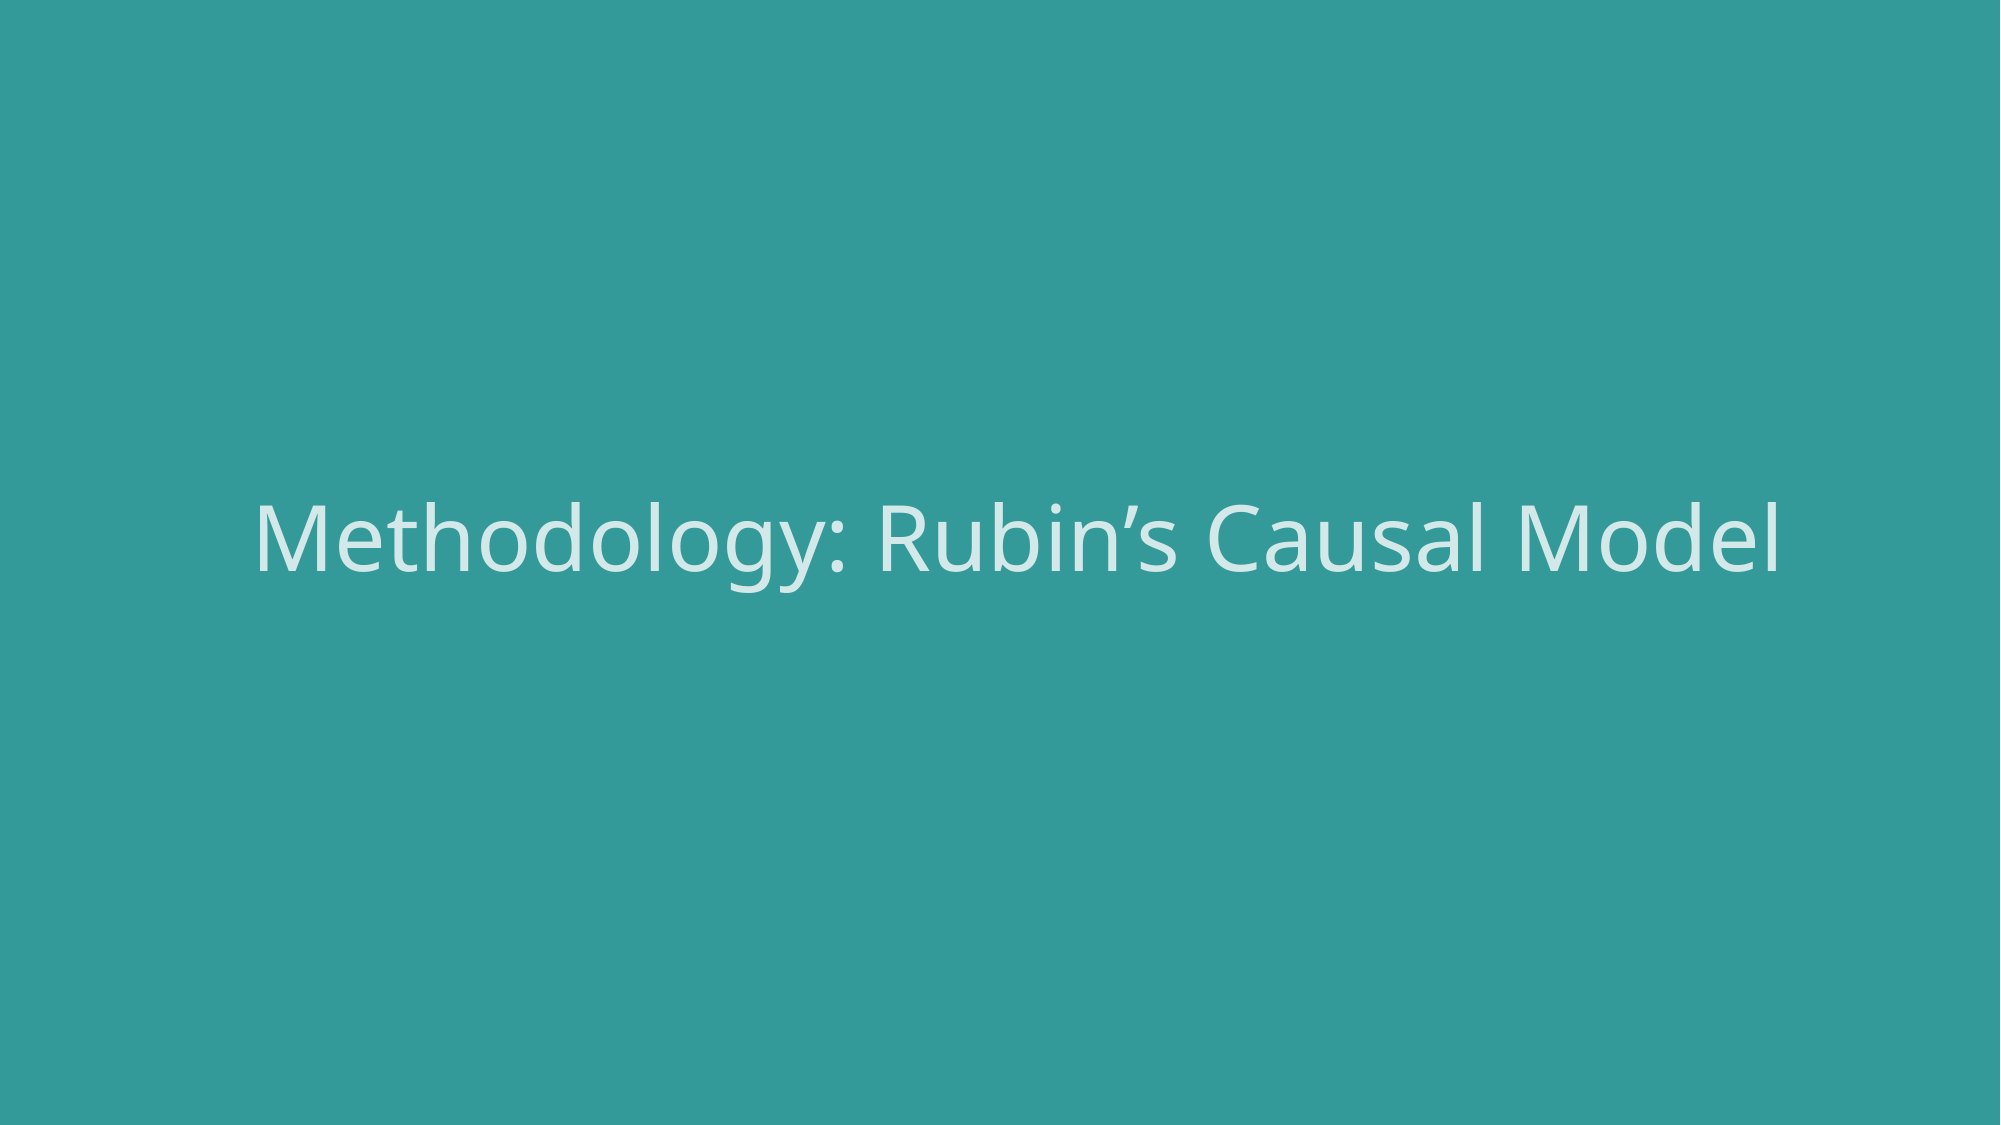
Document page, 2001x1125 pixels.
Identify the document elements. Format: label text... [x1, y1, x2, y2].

title Methodology: Rubin’s Causal Model [236, 433, 1962, 651]
